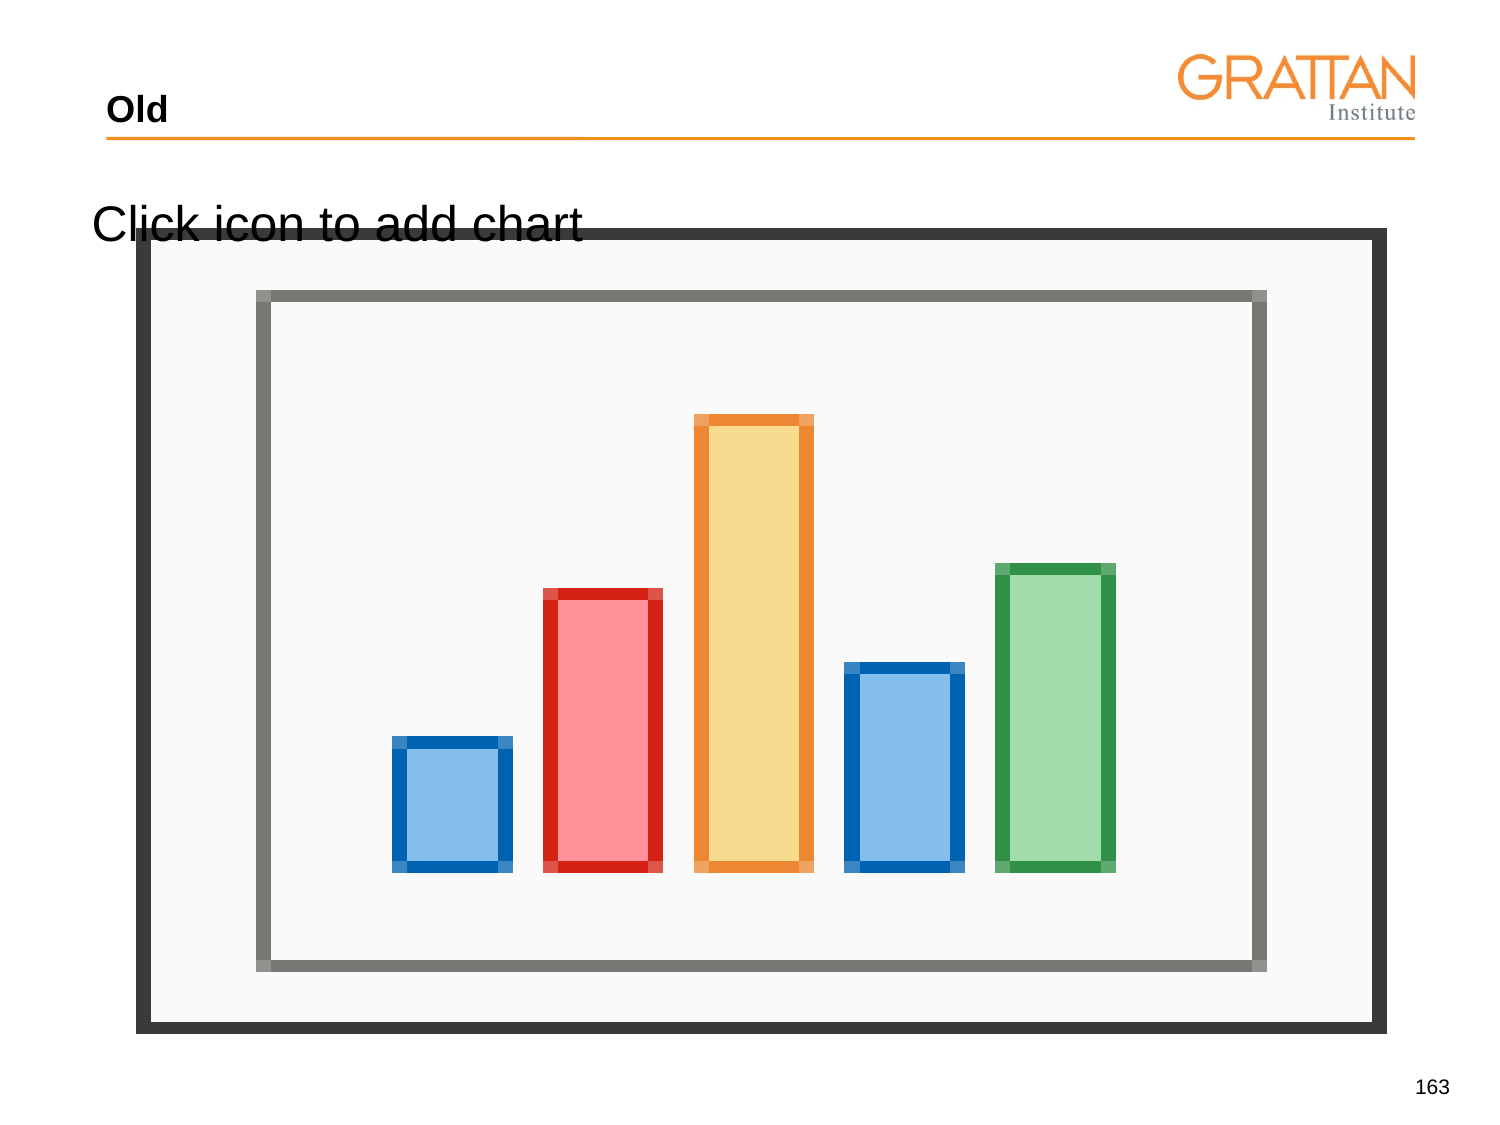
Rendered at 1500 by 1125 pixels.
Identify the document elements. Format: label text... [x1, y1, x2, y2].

picture [1178, 54, 1415, 120]
title Old [105, 84, 1154, 131]
